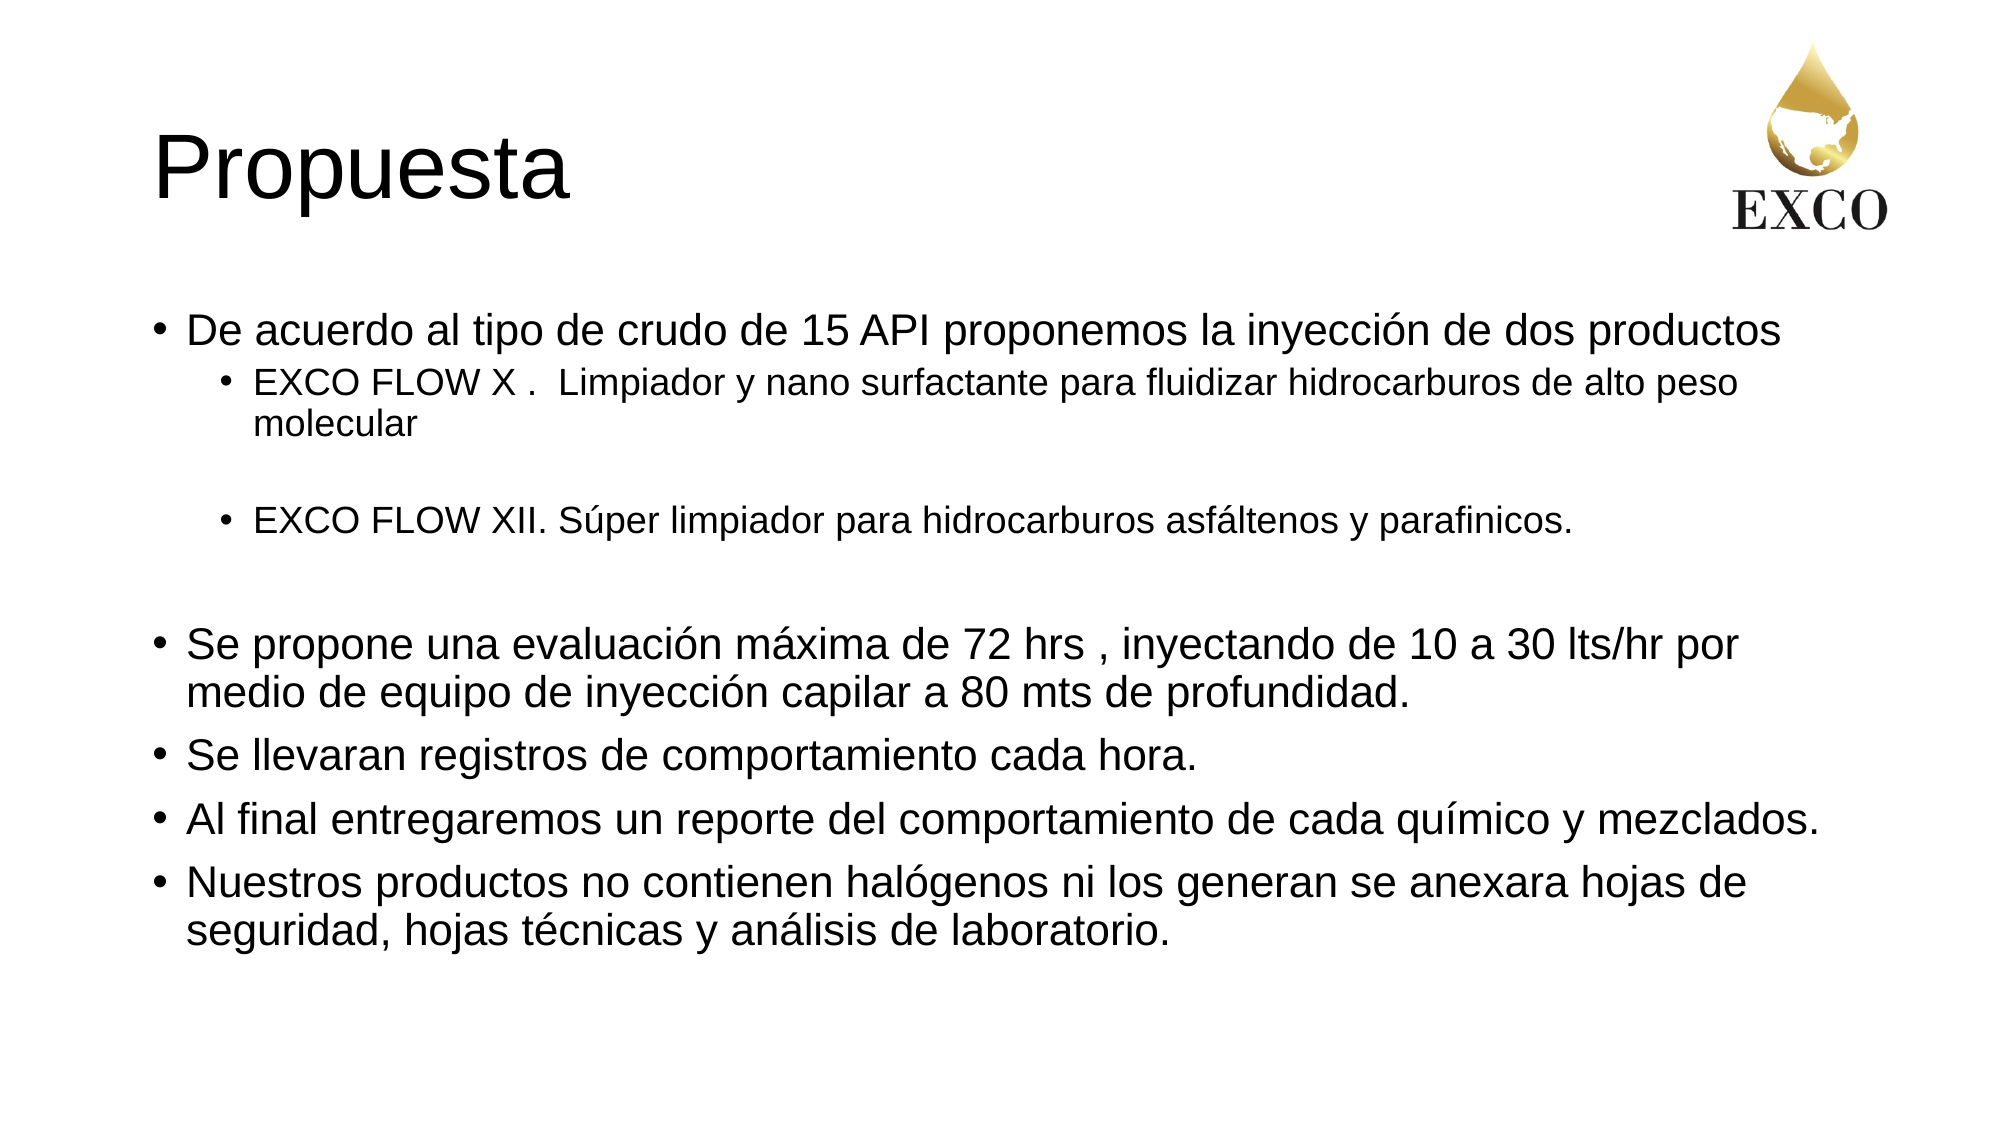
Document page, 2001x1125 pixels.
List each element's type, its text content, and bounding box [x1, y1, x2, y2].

title Propuesta [137, 59, 1863, 278]
list De acuerdo al tipo de crudo de 15 API proponemos la inyección de dos productos EXCO FLOW X . Limpiador y nano surfactante para fluidizar hidrocarburos de alto peso molecular EXCO FLOW XII. Súper limpiador para hidrocarburos asfáltenos y parafinicos. Se propone una evaluación máxima de 72 hrs , inyectando de 10 a 30 lts/hr por medio de equipo de inyección capilar a 80 mts de profundidad. Se llevaran registros de comportamiento cada hora. Al final entregaremos un reporte del comportamiento de cada químico y mezclados. Nuestros productos no contienen halógenos ni los generan se anexara hojas de seguridad, hojas técnicas y análisis de laboratorio. [137, 299, 1863, 1014]
picture [1719, 37, 1899, 242]
